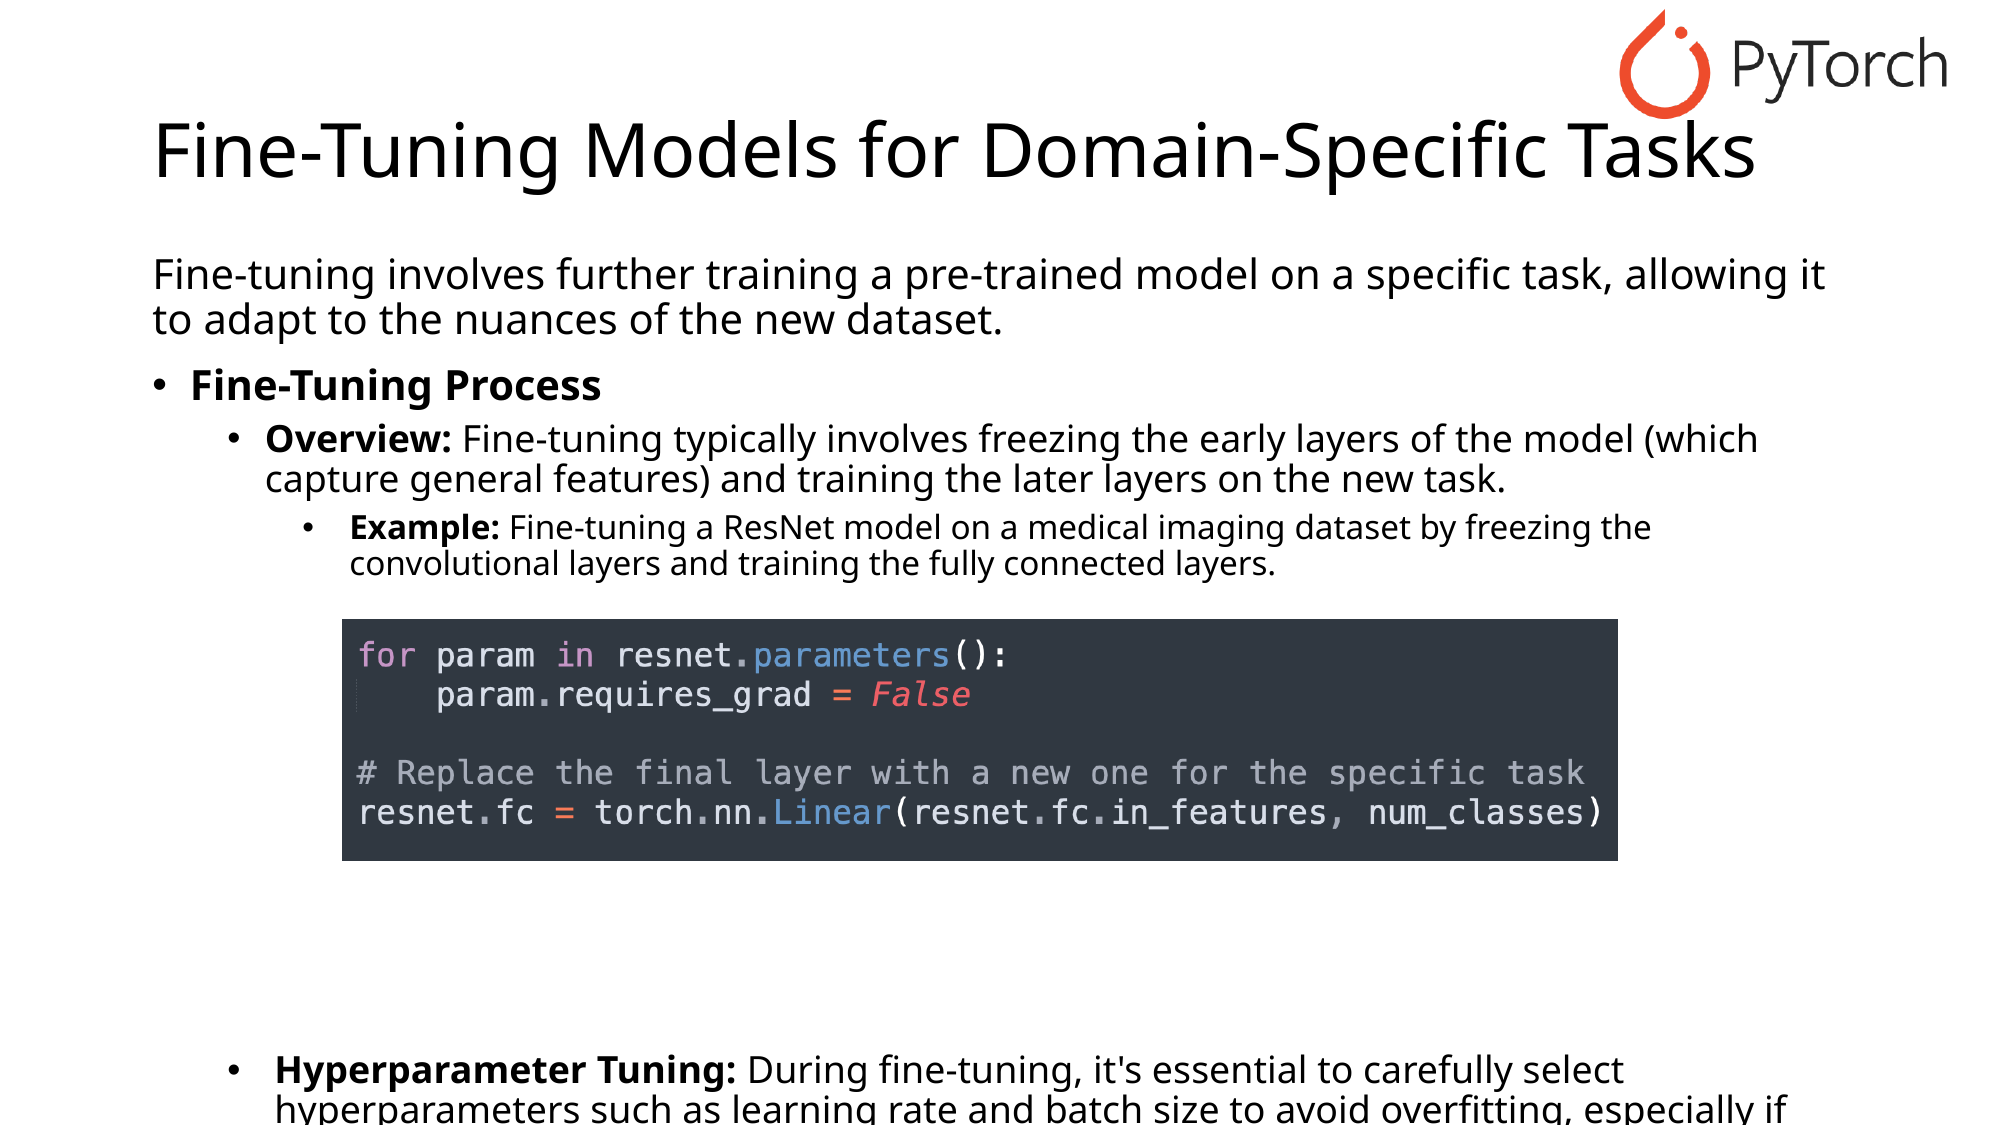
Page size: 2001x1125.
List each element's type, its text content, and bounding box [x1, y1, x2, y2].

list Fine-tuning involves further training a pre-trained model on a specific task, allowing it to adapt to the nuances of the new dataset. Fine-Tuning Process Overview: Fine-tuning typically involves freezing the early layers of the model (which capture general features) and training the later layers on the new task. Example: Fine-tuning a ResNet model on a medical imaging dataset by freezing the convolutional layers and training the fully connected layers. Hyperparameter Tuning: During fine-tuning, it's essential to carefully select hyperparameters such as learning rate and batch size to avoid overfitting, especially if the new dataset is small. [137, 245, 1863, 1036]
picture [1596, 0, 1970, 157]
title Fine-Tuning Models for Domain-Specific Tasks [137, 59, 1863, 245]
picture [342, 618, 1619, 862]
